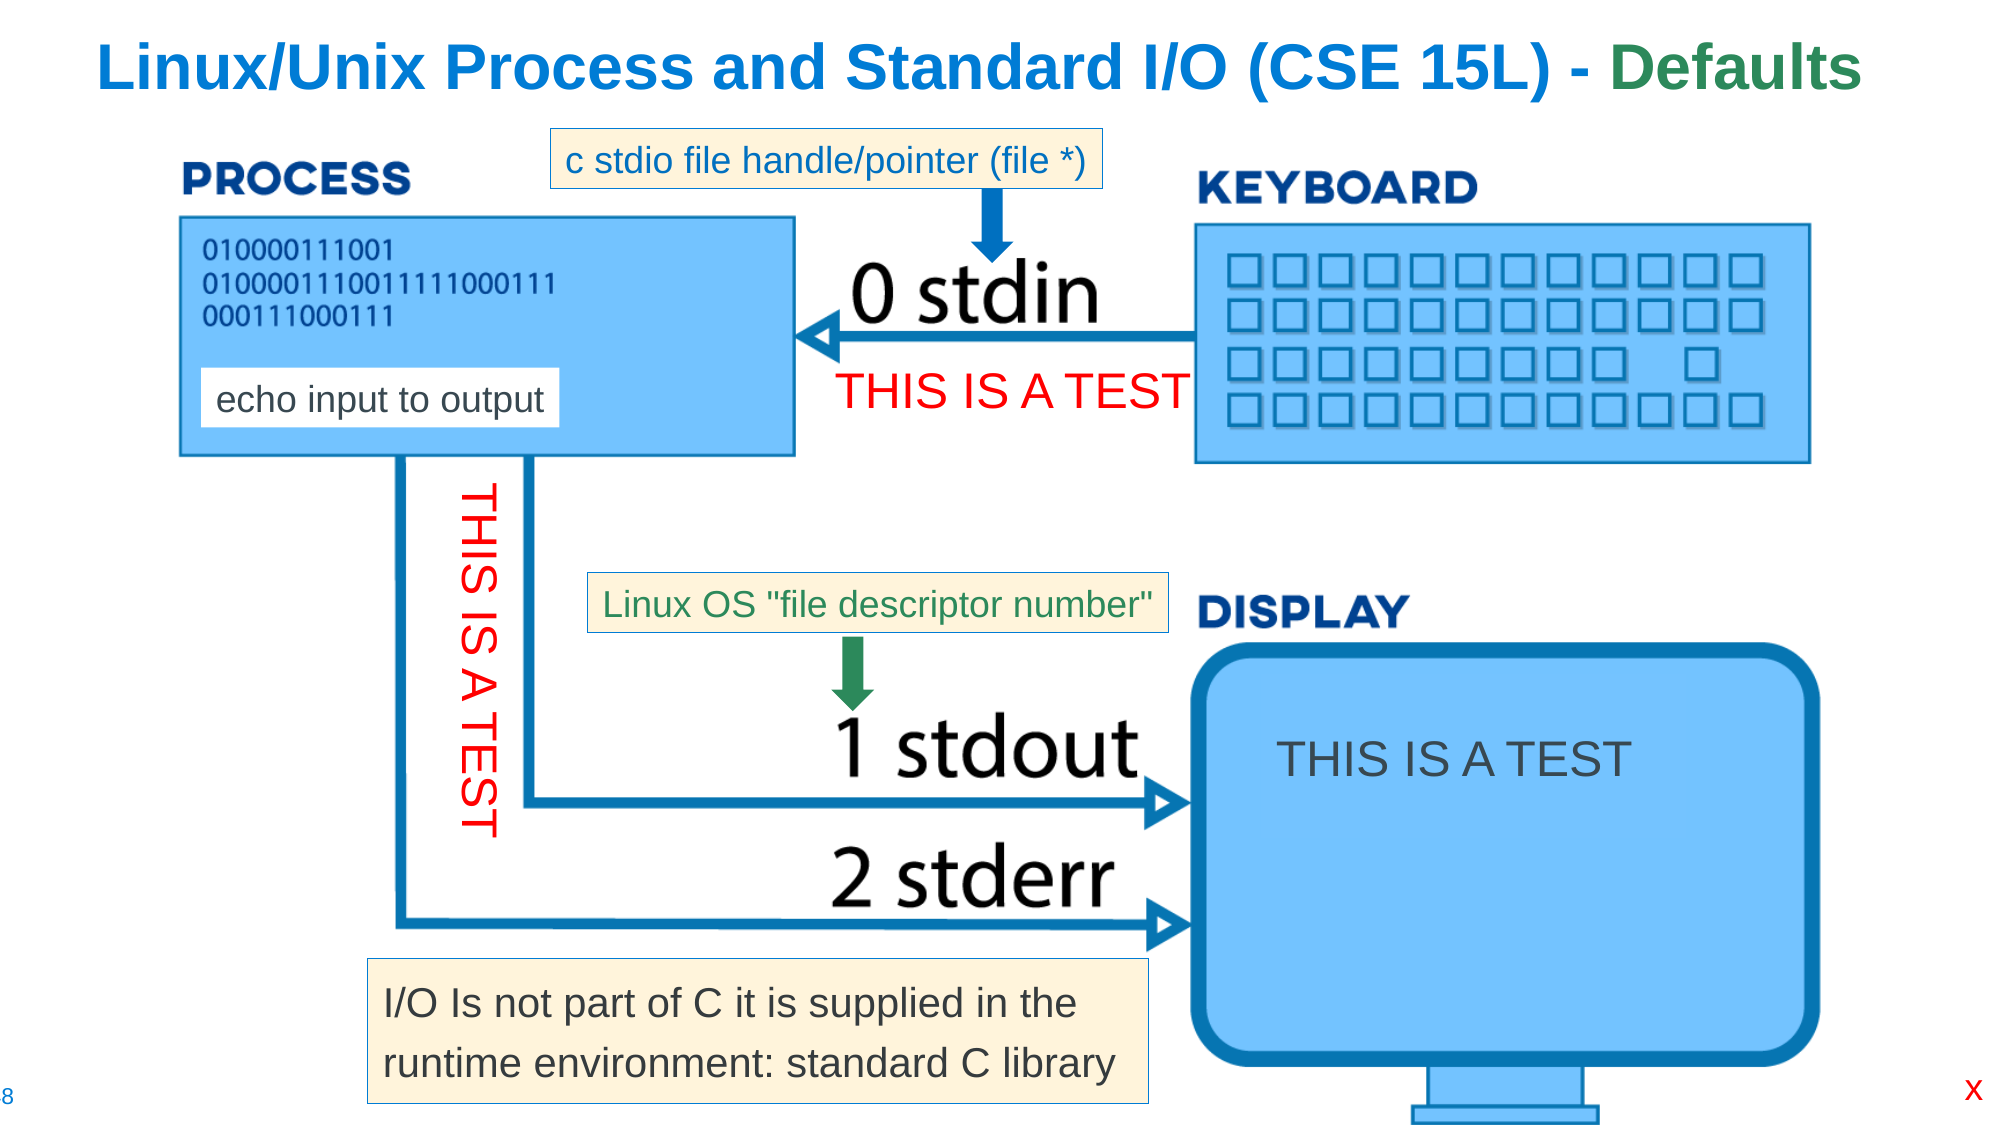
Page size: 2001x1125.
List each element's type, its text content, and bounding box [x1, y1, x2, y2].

title Linux/Unix Process and Standard I/O (CSE 15L) - Defaults [81, 13, 2000, 111]
picture [172, 151, 1828, 1125]
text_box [584, 572, 1172, 710]
text_box x [1949, 1055, 1999, 1116]
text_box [547, 128, 1106, 262]
